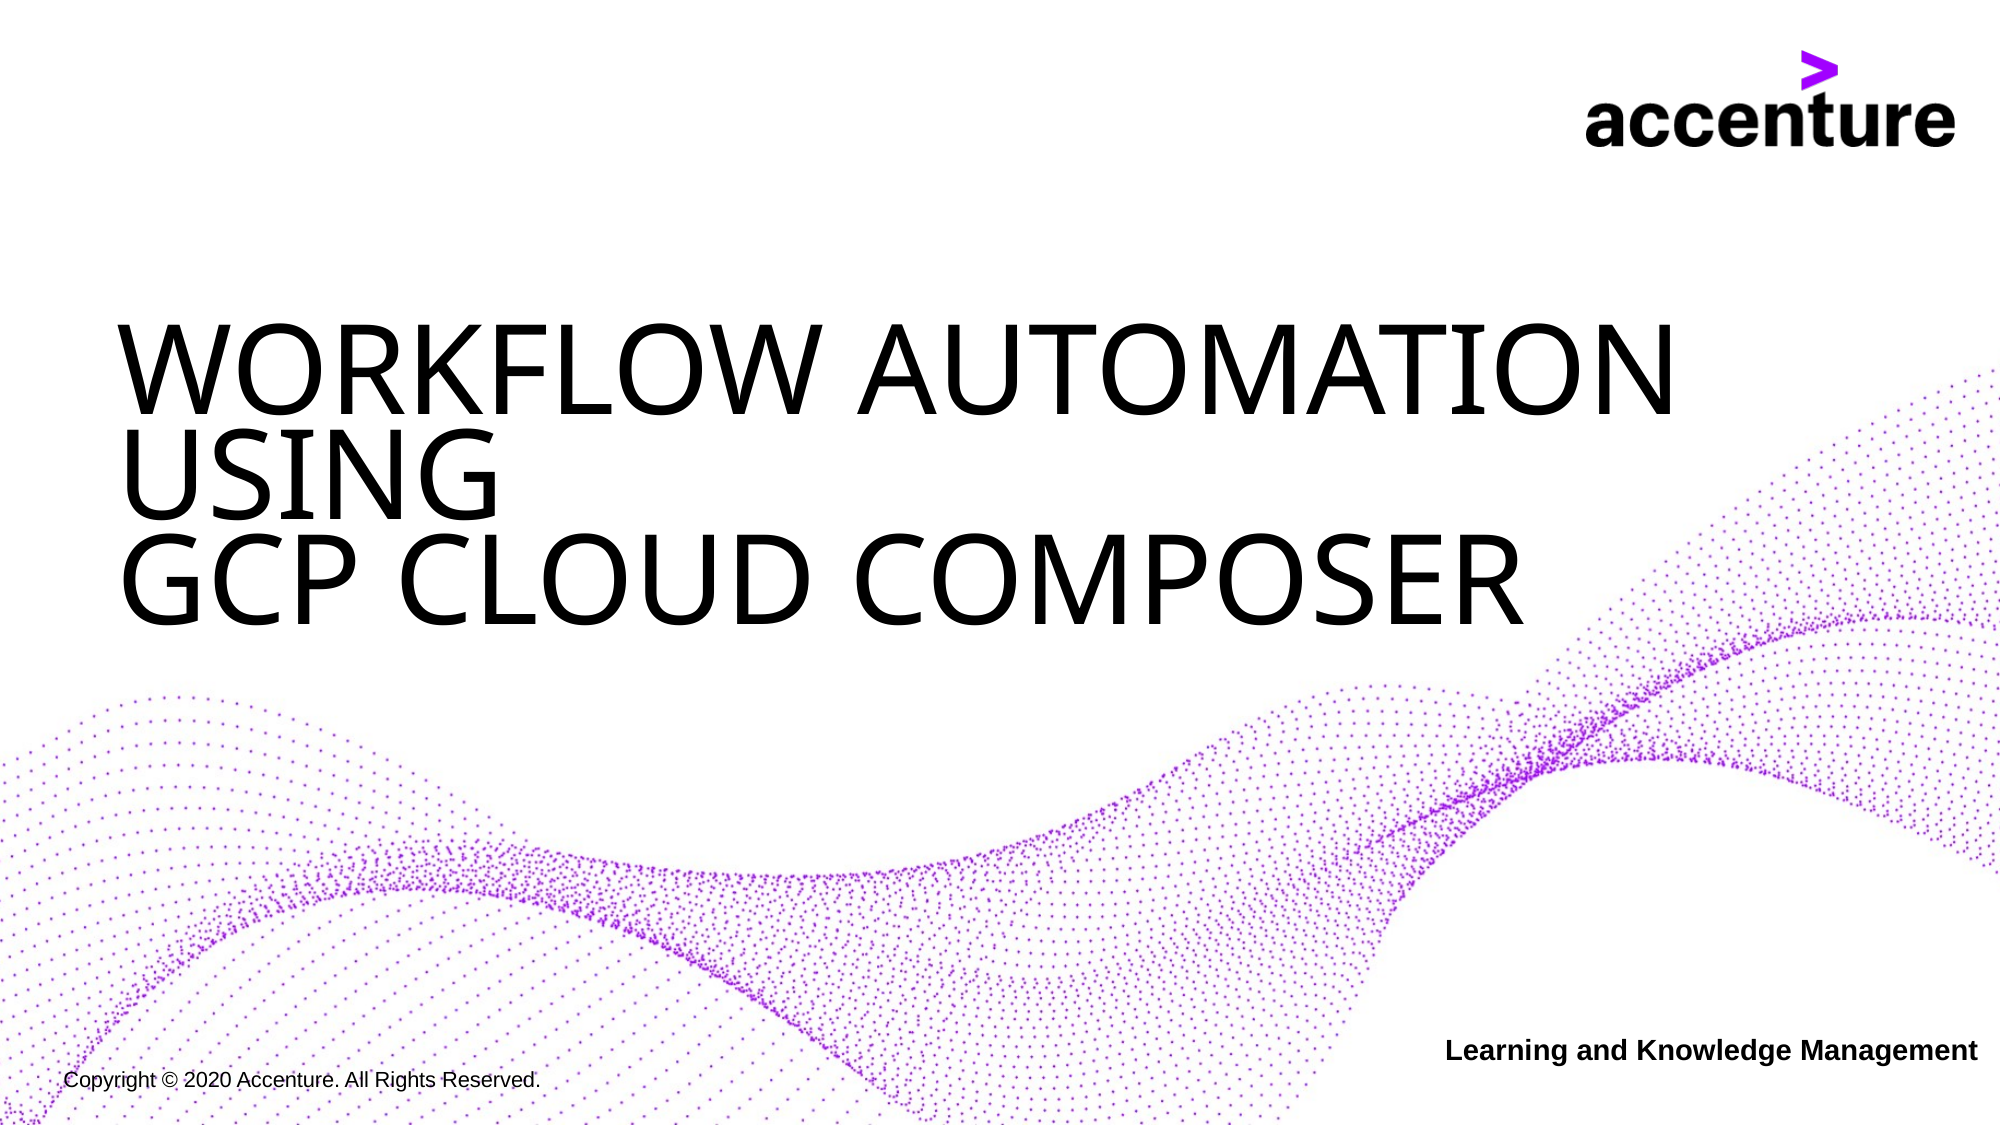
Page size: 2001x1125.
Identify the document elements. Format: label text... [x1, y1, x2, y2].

title Workflow Automation using GCP Cloud Composer [101, 330, 1971, 643]
picture [0, 0, 2000, 1125]
